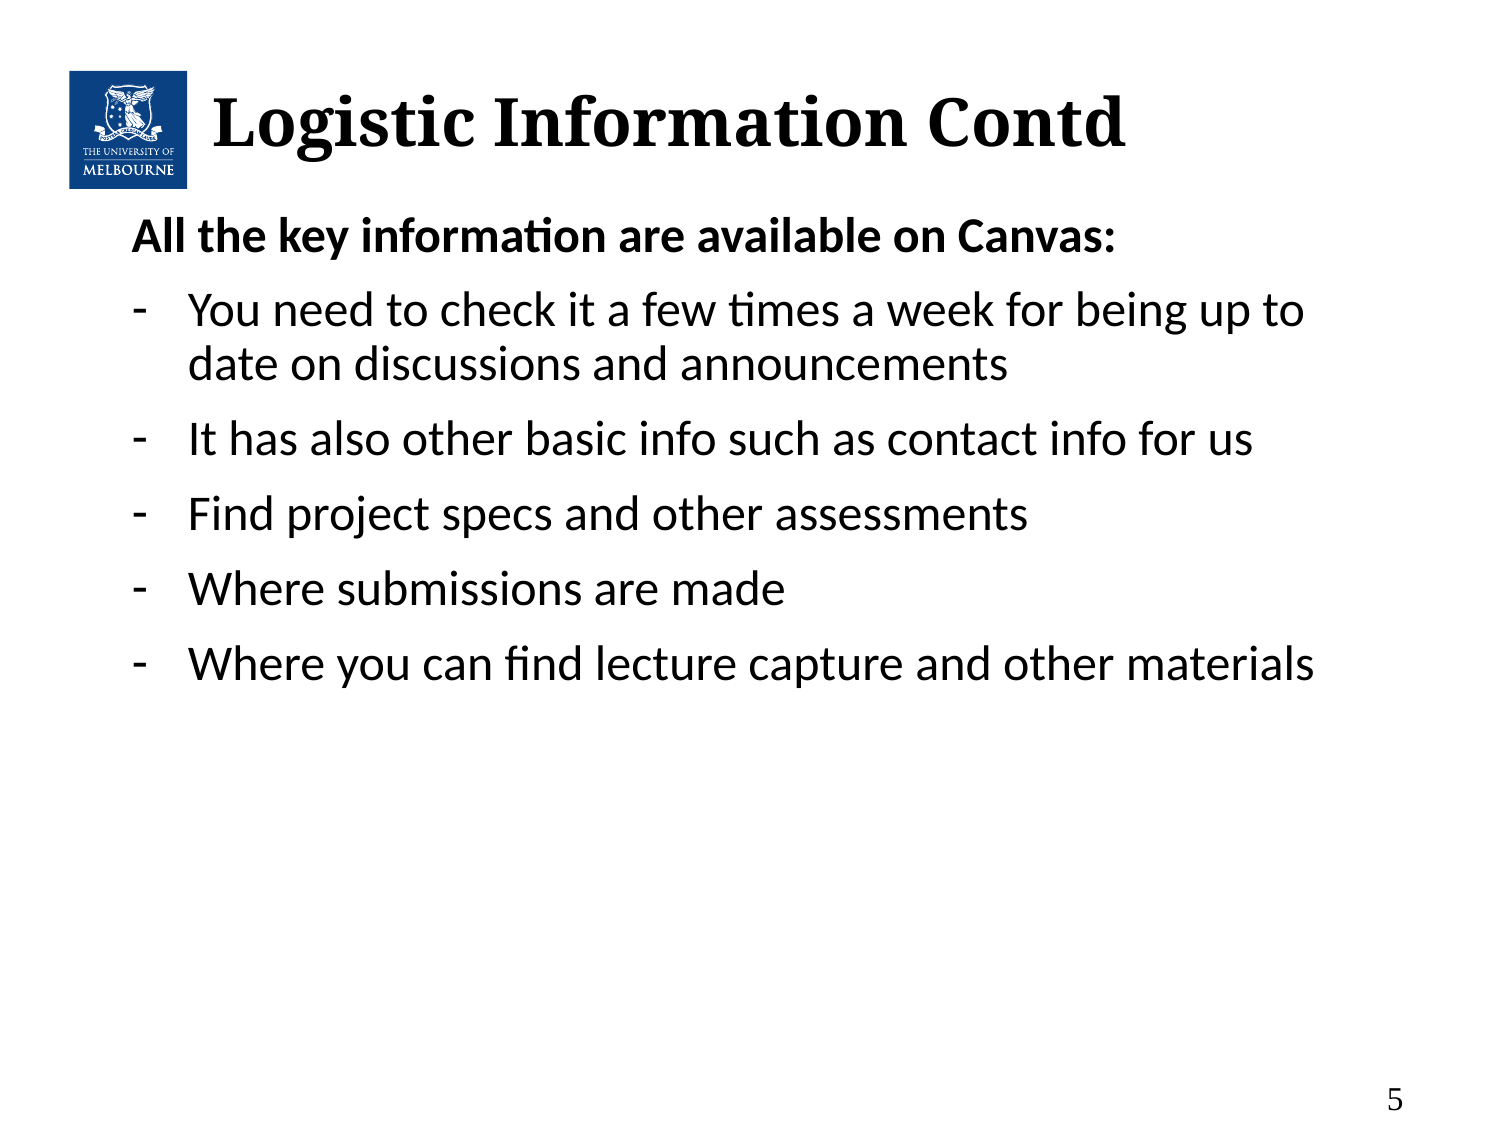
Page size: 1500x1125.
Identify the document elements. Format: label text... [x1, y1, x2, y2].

list All the key information are available on Canvas: You need to check it a few times a week for being up to date on discussions and announcements It has also other basic info such as contact info for us Find project specs and other assessments Where submissions are made Where you can find lecture capture and other materials [116, 201, 1392, 986]
title Logistic Information Contd [197, 65, 1392, 169]
